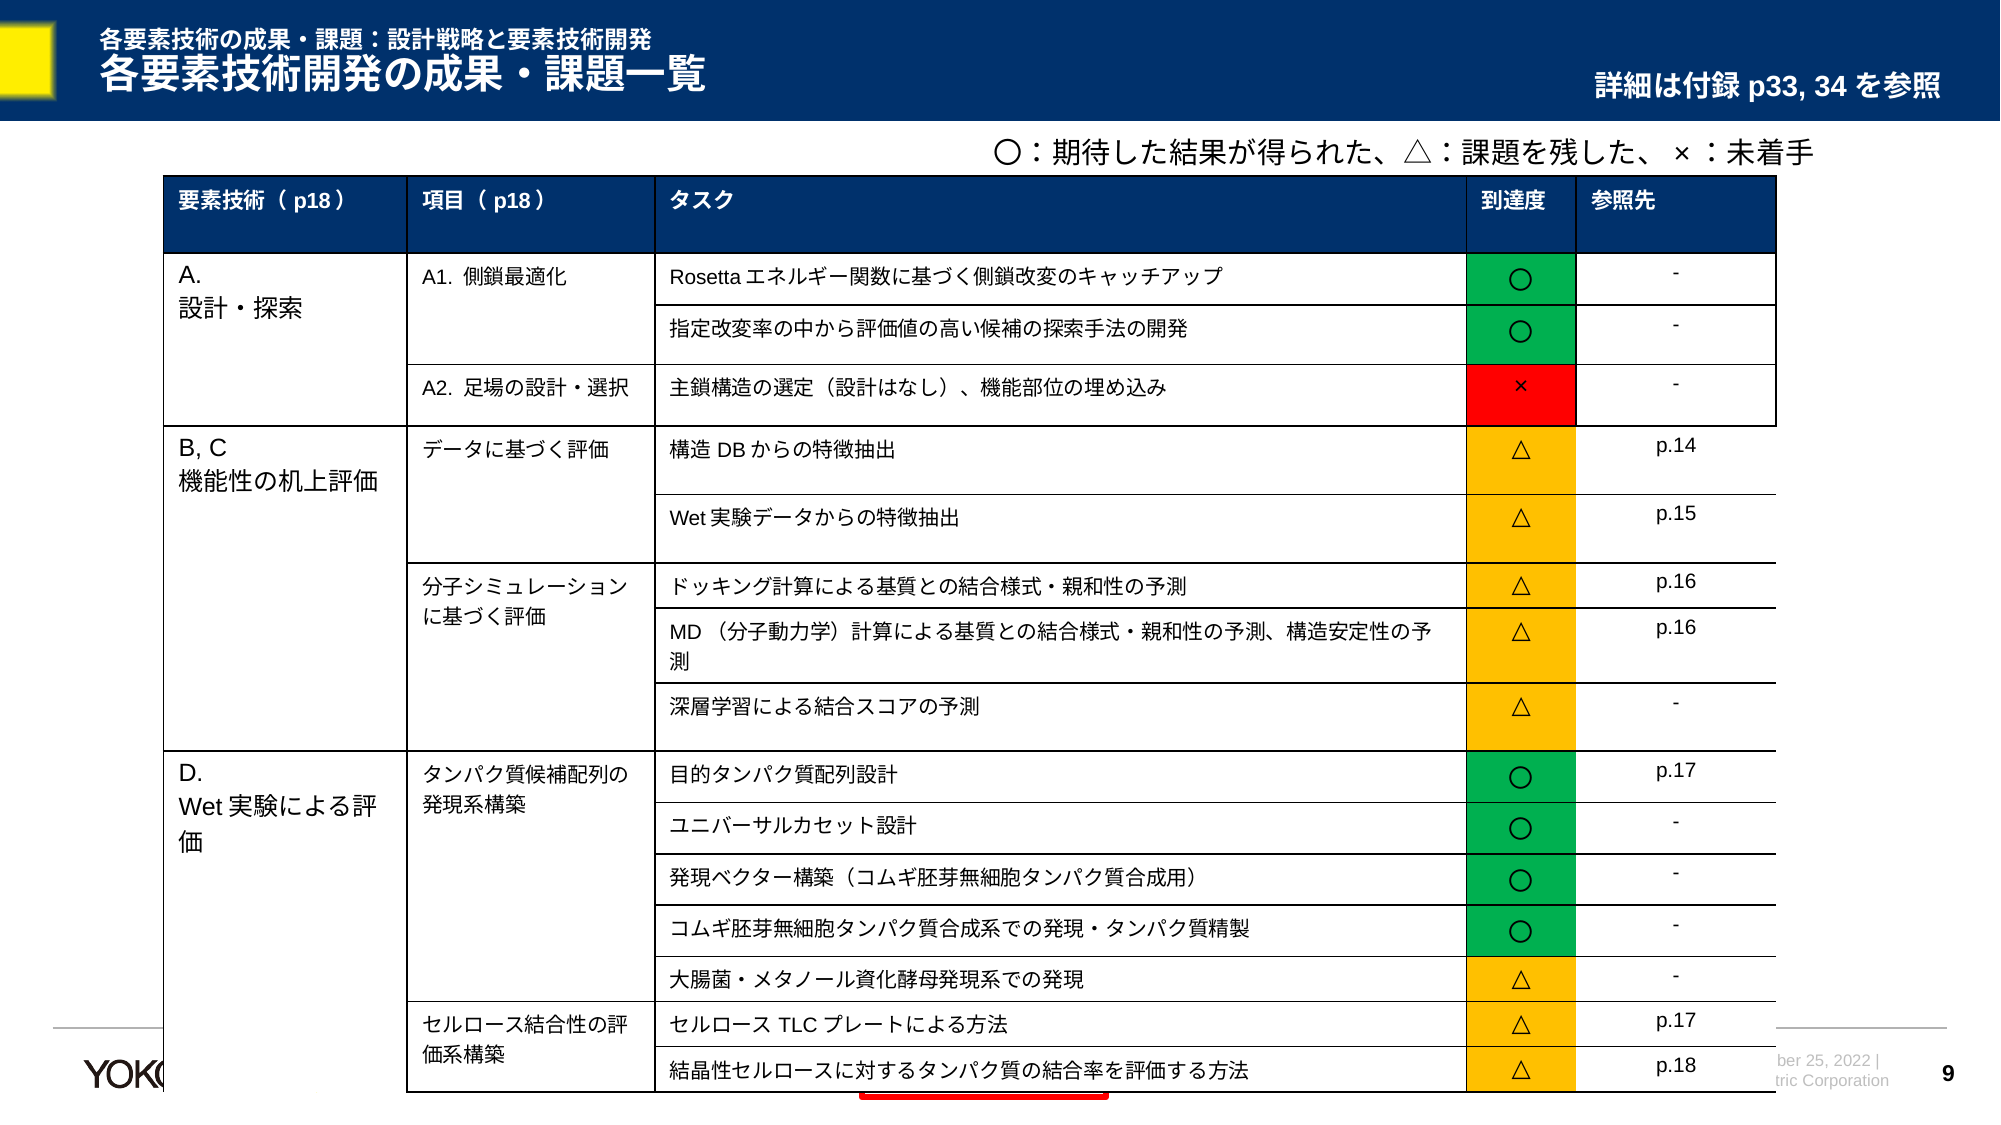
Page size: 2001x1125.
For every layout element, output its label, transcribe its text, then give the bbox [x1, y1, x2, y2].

table_header 参照先 [1577, 177, 1775, 252]
table_cell 〇 [1467, 306, 1575, 364]
title 各要素技術の成果・課題：設計戦略と要素技術開発 各要素技術開発の成果・課題一覧 [84, 20, 1955, 106]
table_cell p.18 [1576, 1047, 1776, 1091]
table_cell p.17 [1576, 752, 1776, 802]
table_cell - [1576, 684, 1776, 750]
table_header 要素技術（p18） [164, 177, 406, 252]
table_cell セルロースTLCプレートによる方法 [656, 1002, 1466, 1046]
table_cell 構造DBからの特徴抽出 [656, 427, 1466, 494]
table_cell - [1576, 803, 1776, 853]
table_cell △ [1467, 609, 1576, 682]
text_box 〇：期待した結果が得られた、△：課題を残した、×：未着手 [979, 126, 1830, 177]
table_cell 〇 [1467, 752, 1576, 802]
table_cell データに基づく評価 [408, 427, 654, 562]
table_cell 〇 [1467, 803, 1576, 853]
text_box 詳細は付録p33, 34を参照 [1579, 59, 1957, 110]
table_cell - [1576, 957, 1776, 1001]
table_cell 目的タンパク質配列設計 [656, 752, 1466, 802]
table_cell 〇 [1467, 254, 1575, 304]
table_cell 大腸菌・メタノール資化酵母発現系での発現 [656, 957, 1466, 1001]
table_cell p.15 [1576, 495, 1776, 562]
table_cell 指定改変率の中から評価値の高い候補の探索手法の開発 [656, 306, 1466, 364]
table_cell △ [1467, 427, 1576, 494]
table_cell セルロース結合性の評価系構築 [408, 1002, 654, 1091]
table_cell p.14 [1576, 427, 1776, 494]
table_cell 〇 [1467, 906, 1576, 956]
table_cell 深層学習による結合スコアの予測 [656, 684, 1466, 750]
table_cell B, C 機能性の机上評価 [164, 427, 406, 750]
table_cell - [1577, 365, 1775, 425]
picture [83, 1055, 406, 1093]
table_cell A2. 足場の設計・選択 [408, 365, 654, 425]
table_header 項目（p18） [408, 177, 654, 252]
table_cell A1. 側鎖最適化 [408, 254, 654, 364]
table_header 到達度 [1467, 177, 1575, 252]
table_cell 分子シミュレーションに基づく評価 [408, 564, 654, 750]
table_cell タンパク質候補配列の発現系構築 [408, 752, 654, 1001]
table_cell 主鎖構造の選定（設計はなし）、機能部位の埋め込み [656, 365, 1466, 425]
table_cell p.17 [1576, 1002, 1776, 1046]
table_cell △ [1467, 1002, 1576, 1046]
table_cell - [1577, 306, 1775, 364]
table_cell D. Wet実験による評価 [164, 752, 406, 1092]
table_cell A. 設計・探索 [164, 254, 406, 425]
table_cell △ [1467, 957, 1576, 1001]
table_cell ユニバーサルカセット設計 [656, 803, 1466, 853]
table_cell △ [1467, 564, 1576, 607]
table_cell Wet実験データからの特徴抽出 [656, 495, 1466, 562]
table_cell △ [1467, 684, 1576, 750]
table_cell - [1576, 906, 1776, 956]
table_cell 発現ベクター構築（コムギ胚芽無細胞タンパク質合成用） [656, 855, 1466, 904]
table_cell p.16 [1576, 609, 1776, 682]
table_cell - [1577, 254, 1775, 304]
table_cell コムギ胚芽無細胞タンパク質合成系での発現・タンパク質精製 [656, 906, 1466, 956]
table_cell Rosettaエネルギー関数に基づく側鎖改変のキャッチアップ [656, 254, 1466, 304]
table_cell 〇 [1467, 855, 1576, 904]
table_cell 結晶性セルロースに対するタンパク質の結合率を評価する方法 [656, 1047, 1466, 1091]
table_header タスク [656, 177, 1466, 252]
table_cell MD（分子動力学）計算による基質との結合様式・親和性の予測、構造安定性の予測 [656, 609, 1466, 682]
table_cell p.16 [1576, 564, 1776, 607]
table_cell × [1467, 365, 1575, 425]
picture [0, 6, 69, 115]
table_cell ドッキング計算による基質との結合様式・親和性の予測 [656, 564, 1466, 607]
slide_number 9 [1904, 1042, 1970, 1103]
table_cell - [1576, 855, 1776, 904]
table_cell △ [1467, 495, 1576, 562]
table_cell △ [1467, 1047, 1576, 1091]
